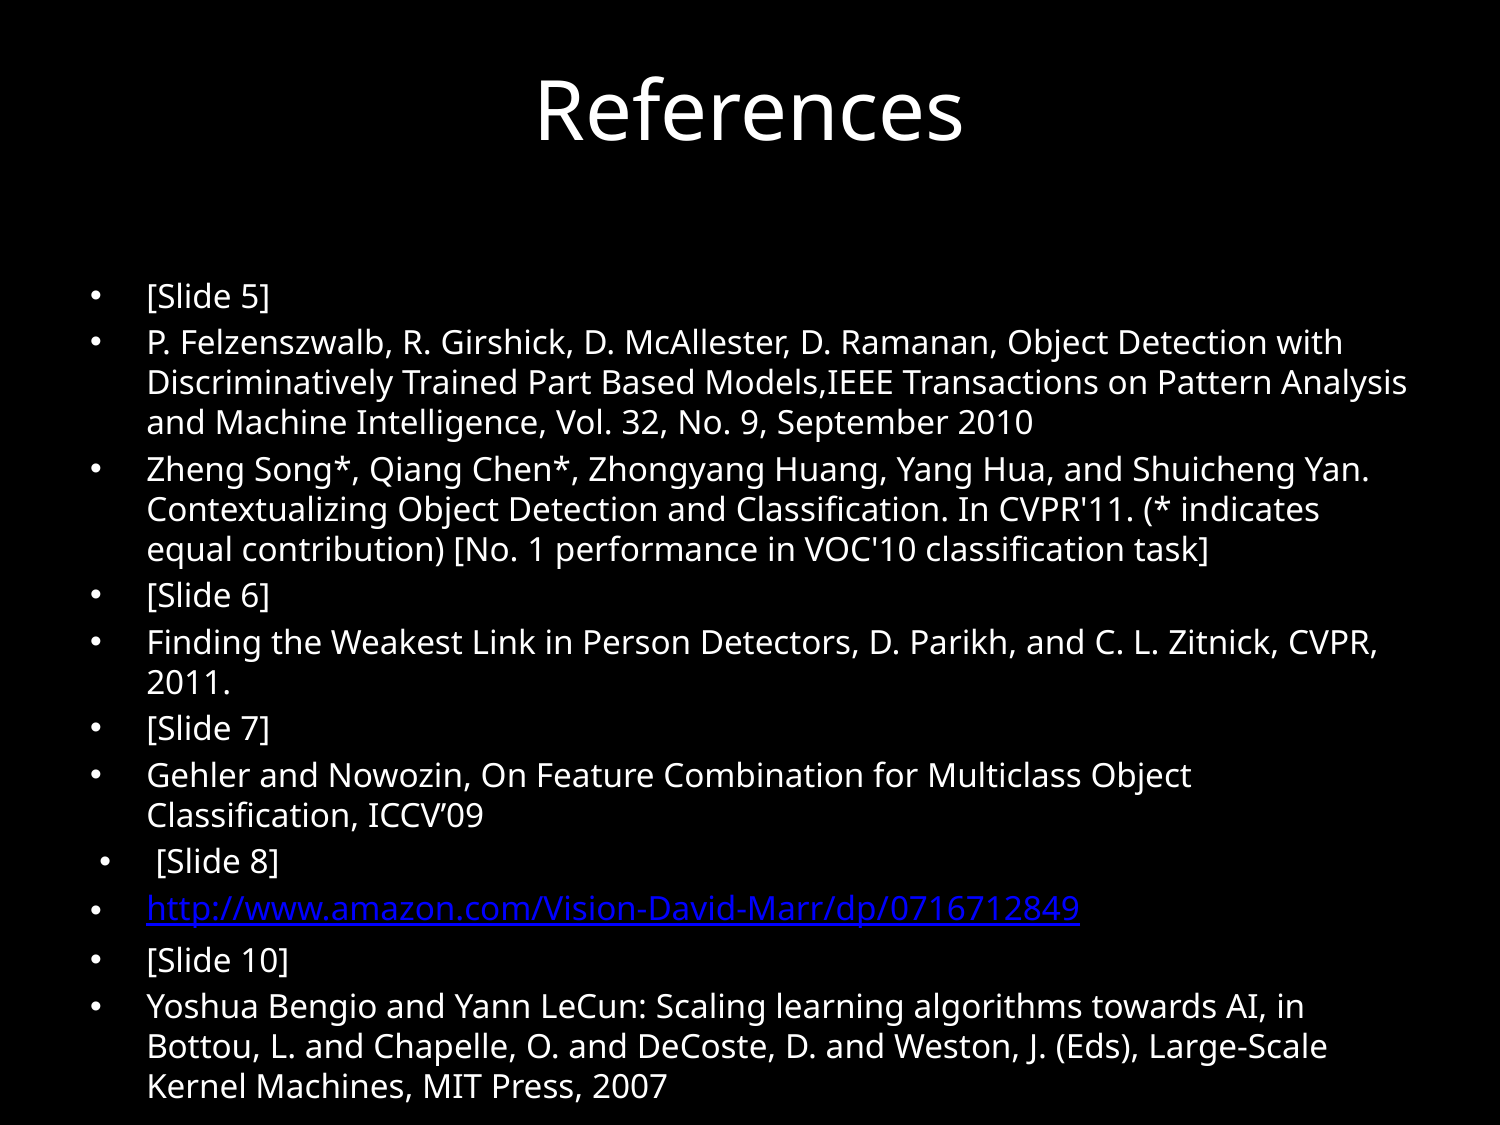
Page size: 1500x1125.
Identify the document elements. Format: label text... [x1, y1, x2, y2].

list [Slide 5] P. Felzenszwalb, R. Girshick, D. McAllester, D. Ramanan, Object Detection with Discriminatively Trained Part Based Models,IEEE Transactions on Pattern Analysis and Machine Intelligence, Vol. 32, No. 9, September 2010 Zheng Song*, Qiang Chen*, Zhongyang Huang, Yang Hua, and Shuicheng Yan. Con­tex­tu­al­iz­ing Ob­ject De­tec­tion and Clas­si­fi­ca­tion. In CVPR'11. (* in­di­cates equal con­tri­bu­tion) [No. 1 per­for­mance in VOC'10 clas­si­fi­ca­tion task] [Slide 6] Finding the Weakest Link in Person Detectors, D. Parikh, and C. L. Zitnick, CVPR, 2011. [Slide 7] Gehler and Nowozin, On Feature Combination for Multiclass Object Classification, ICCV’09 [Slide 8] http://www.amazon.com/Vision-David-Marr/dp/0716712849 [Slide 10] Yoshua Bengio and Yann LeCun: Scaling learning algorithms towards AI, in Bottou, L. and Chapelle, O. and DeCoste, D. and Weston, J. (Eds), Large-Scale Kernel Machines, MIT Press, 2007 [75, 267, 1425, 1010]
title References [75, 13, 1425, 202]
